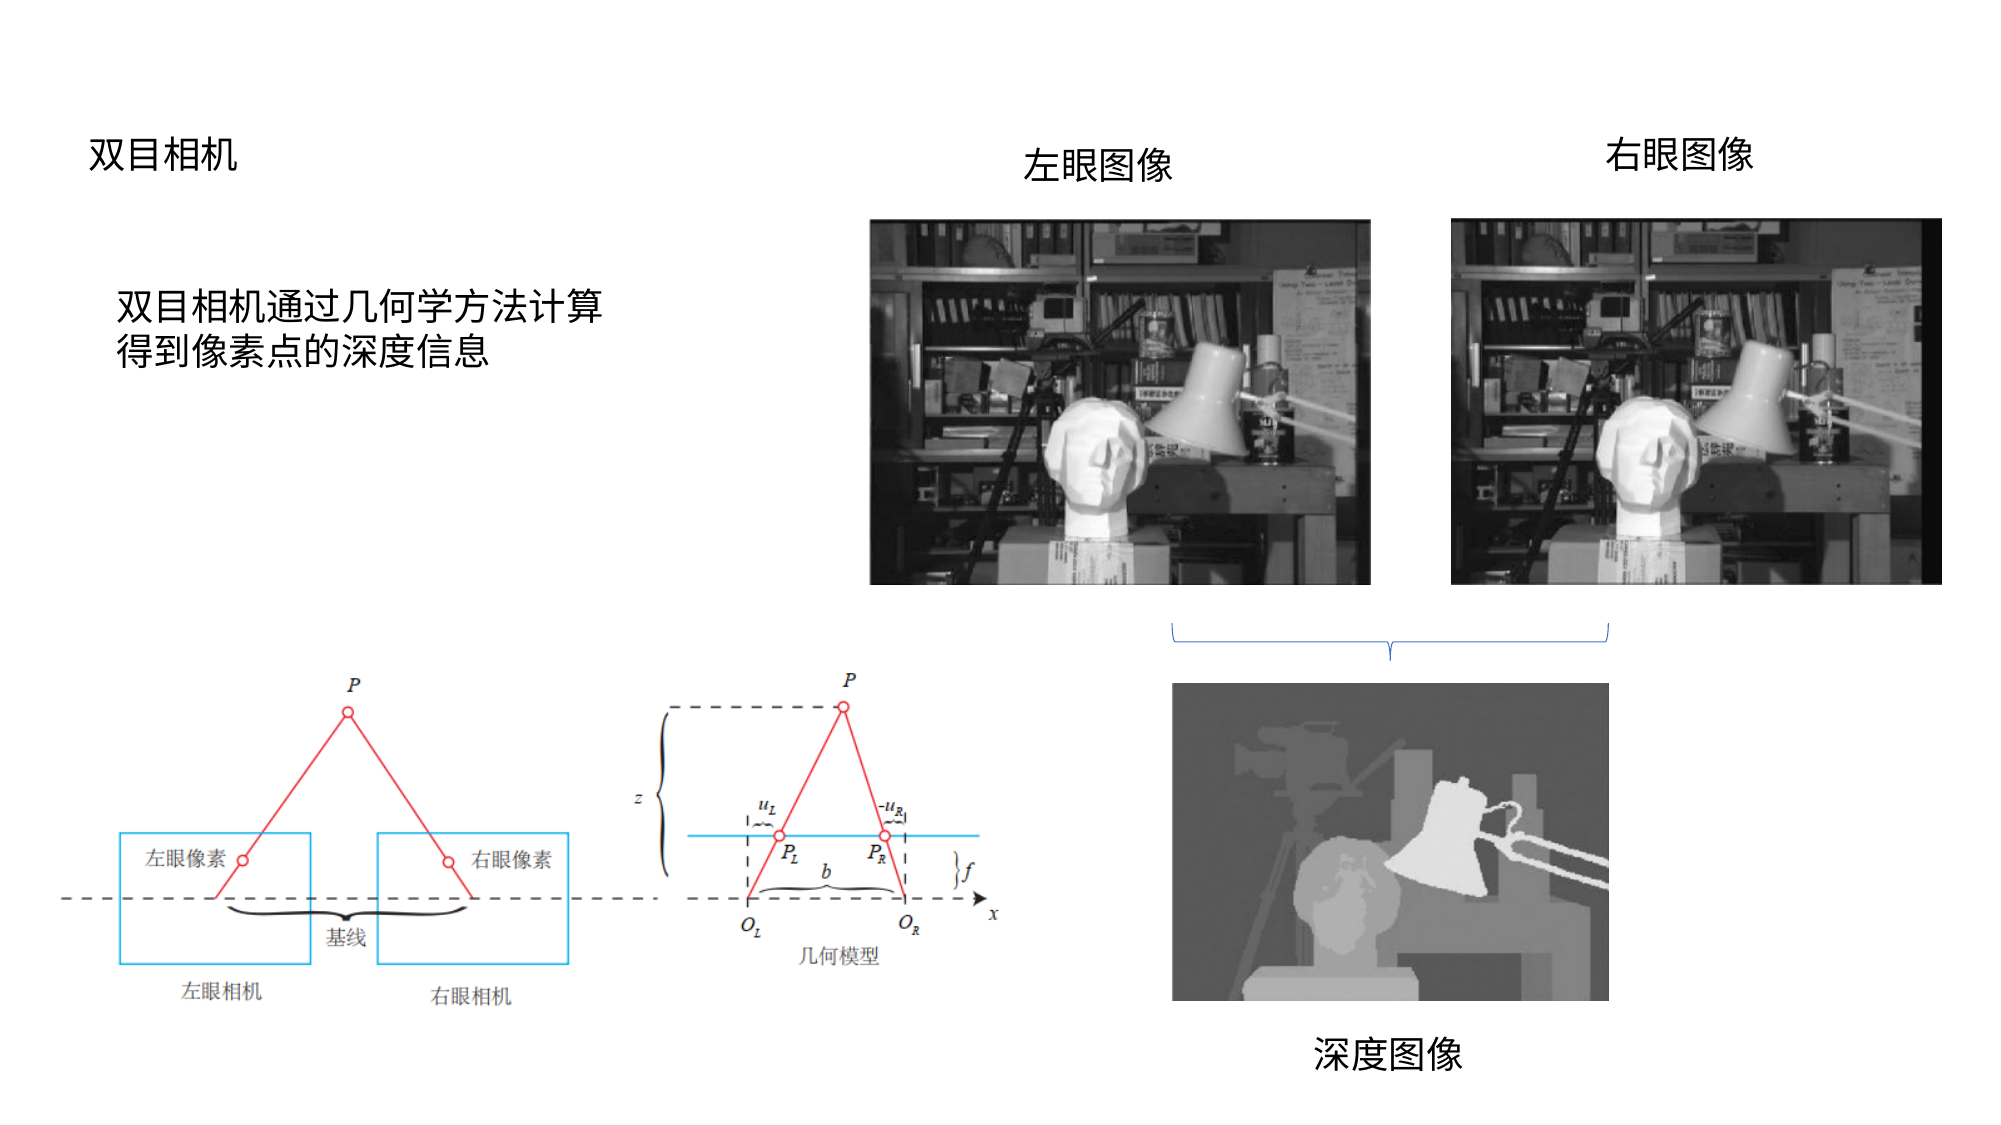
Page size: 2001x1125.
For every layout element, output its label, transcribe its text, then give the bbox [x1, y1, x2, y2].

text_box 深度图像 [1299, 1023, 1481, 1084]
text_box 双目相机通过几何学方法计算得到像素点的深度信息 [101, 275, 631, 381]
picture [1451, 218, 1942, 585]
text_box [1171, 623, 1609, 661]
text_box 右眼图像 [1590, 124, 1773, 184]
picture [1171, 683, 1609, 1001]
picture [31, 667, 1010, 1024]
picture [868, 218, 1371, 585]
text_box 左眼图像 [1009, 135, 1191, 195]
text_box 双目相机 [73, 124, 254, 184]
